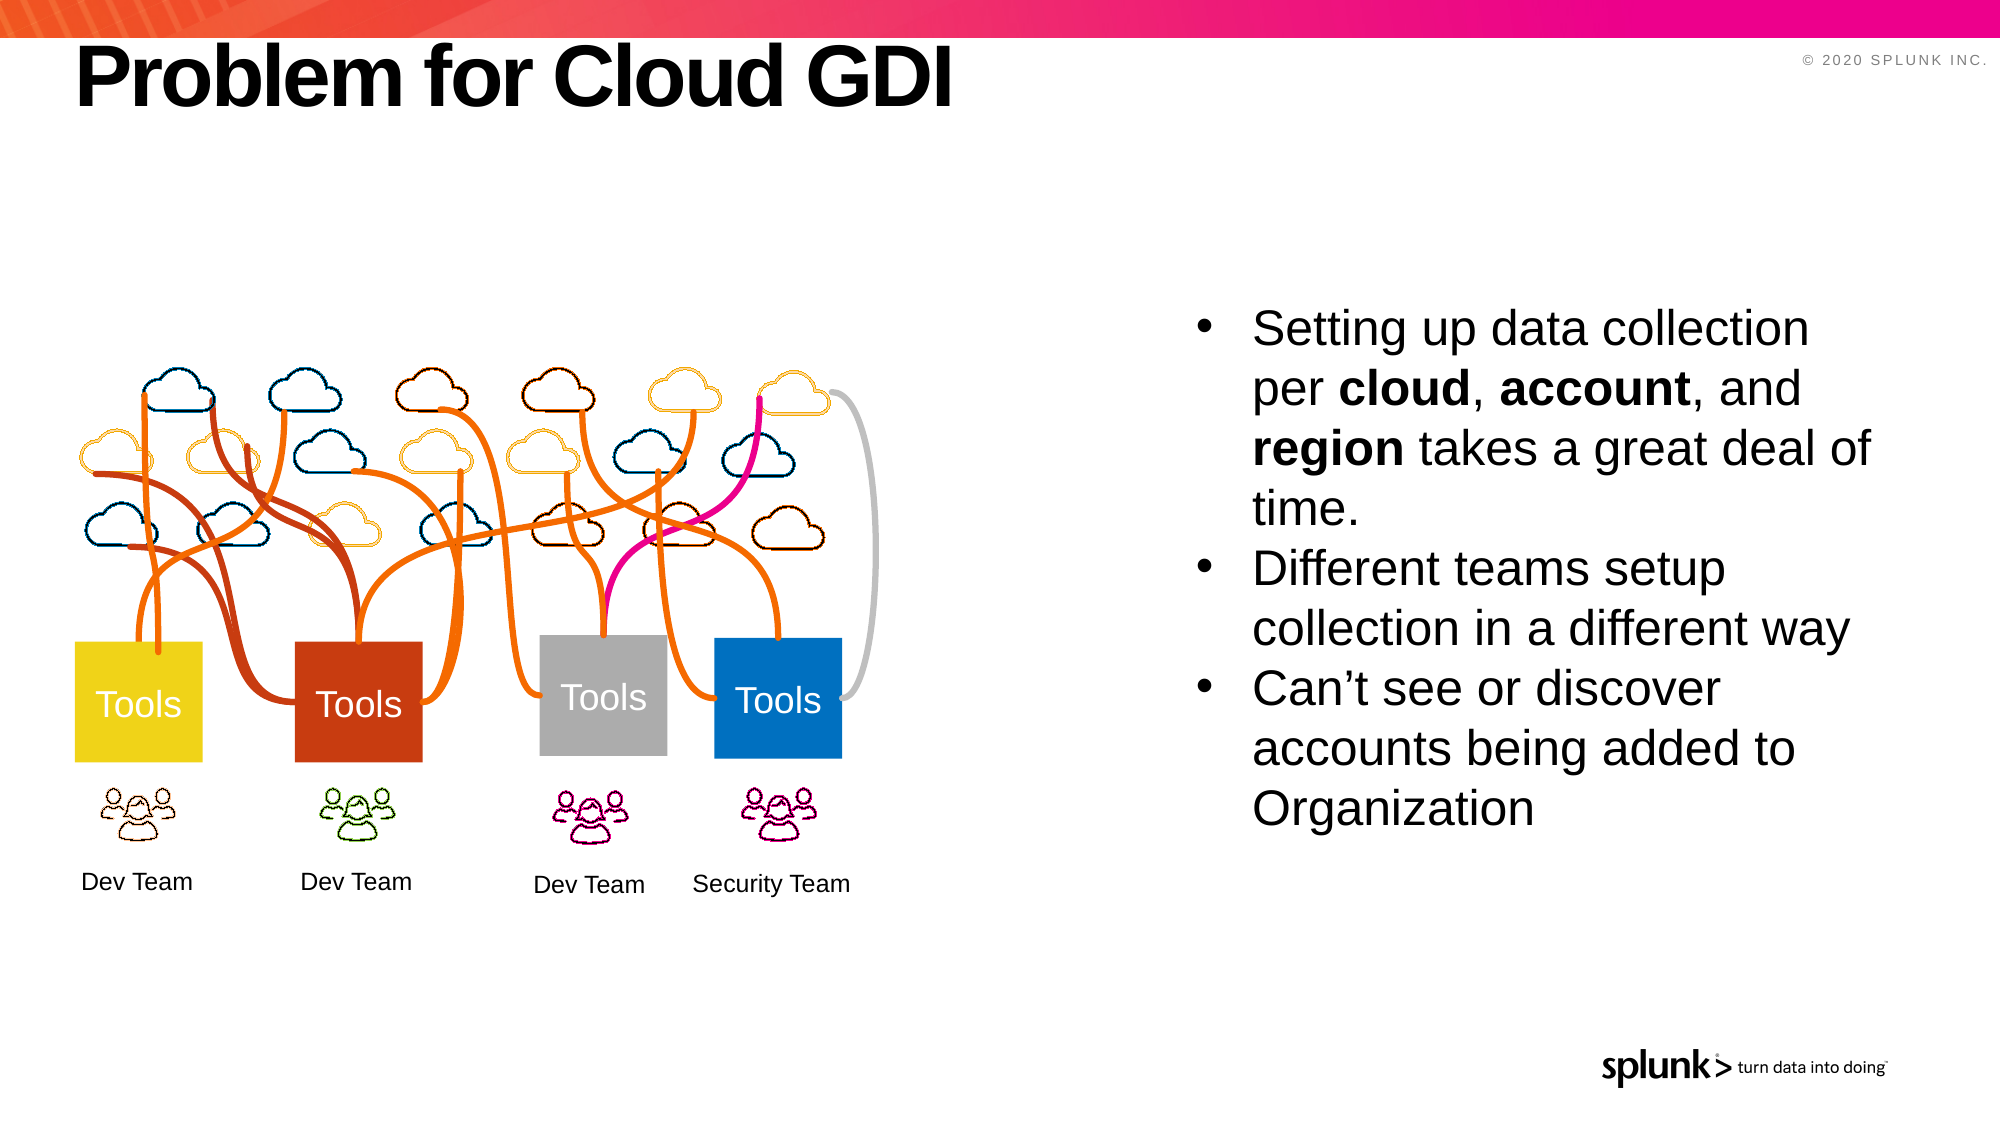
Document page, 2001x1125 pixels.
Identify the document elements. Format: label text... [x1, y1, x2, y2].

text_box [79, 365, 852, 899]
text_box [74, 365, 216, 896]
title Problem for Cloud GDI [74, 50, 1926, 124]
picture [1602, 1049, 1888, 1088]
text_box Setting up data collection per cloud, account, and region takes a great deal of time. Different teams setup collection in a different way Can’t see or discover accounts being added to Organization [1195, 295, 1883, 896]
picture [0, 0, 2000, 38]
